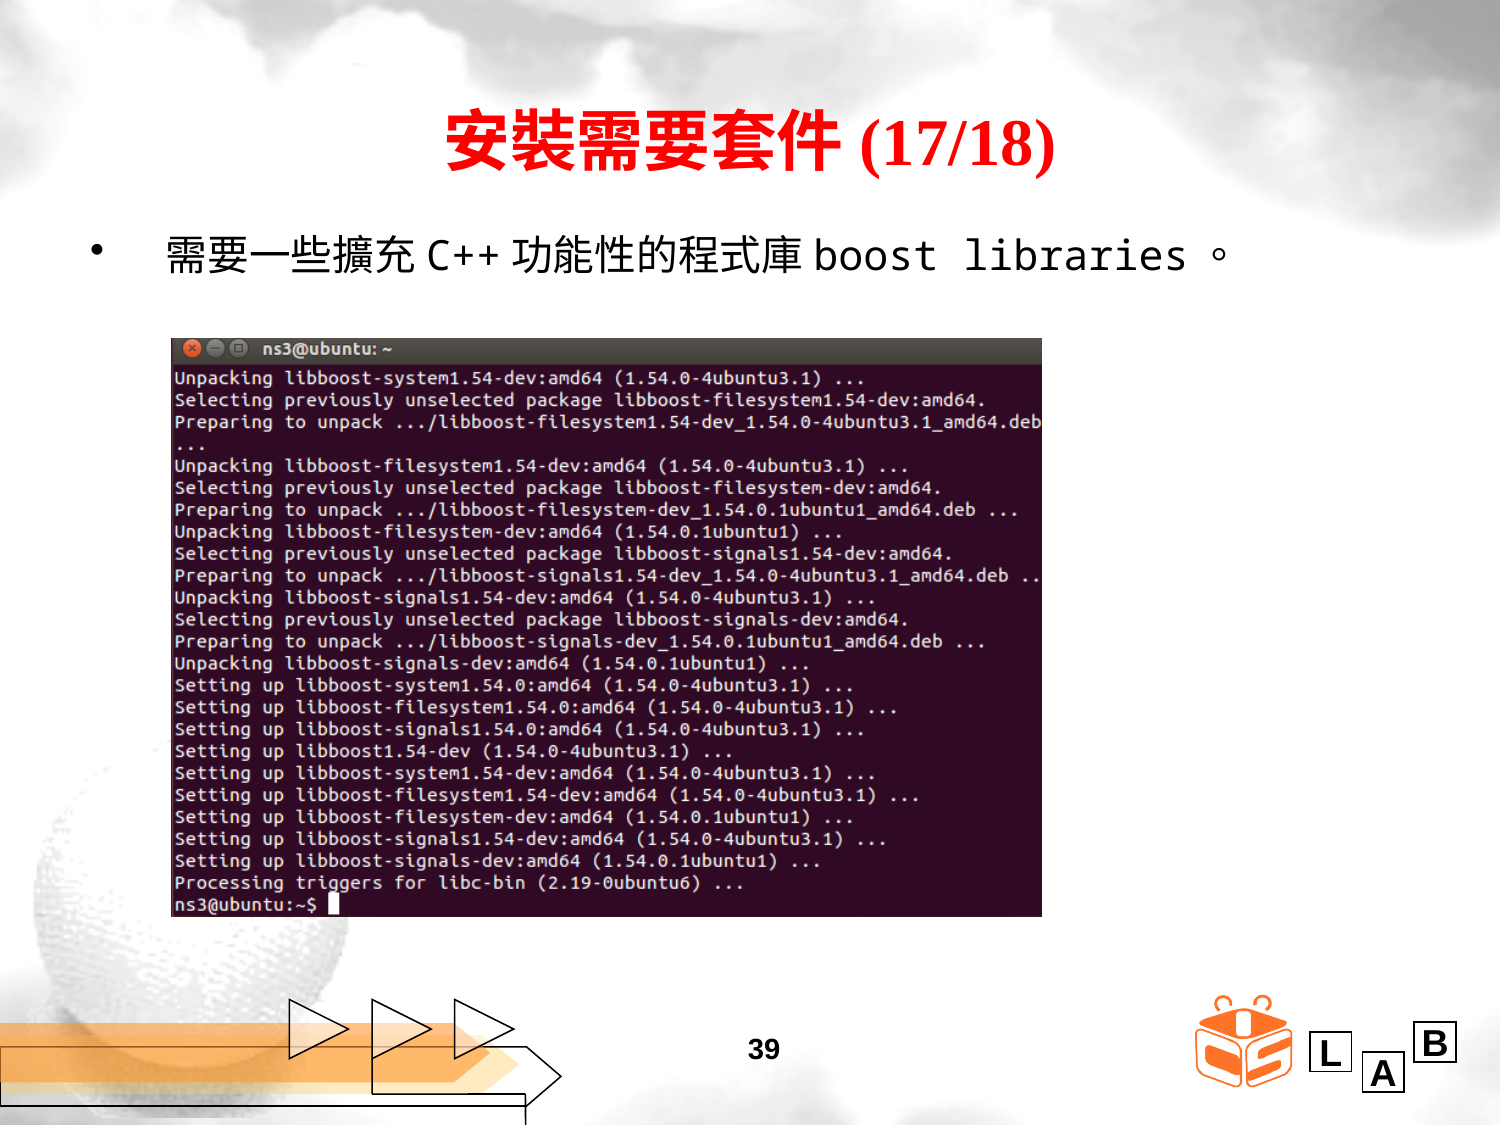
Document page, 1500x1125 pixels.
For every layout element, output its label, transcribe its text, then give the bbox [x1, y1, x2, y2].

slide_number 39 [589, 1023, 940, 1102]
title 安裝需要套件(17/18) [75, 45, 1425, 233]
picture [171, 338, 1042, 917]
list 需要一些擴充C++功能性的程式庫boost libraries。 [75, 233, 1425, 965]
picture [1187, 976, 1301, 1104]
